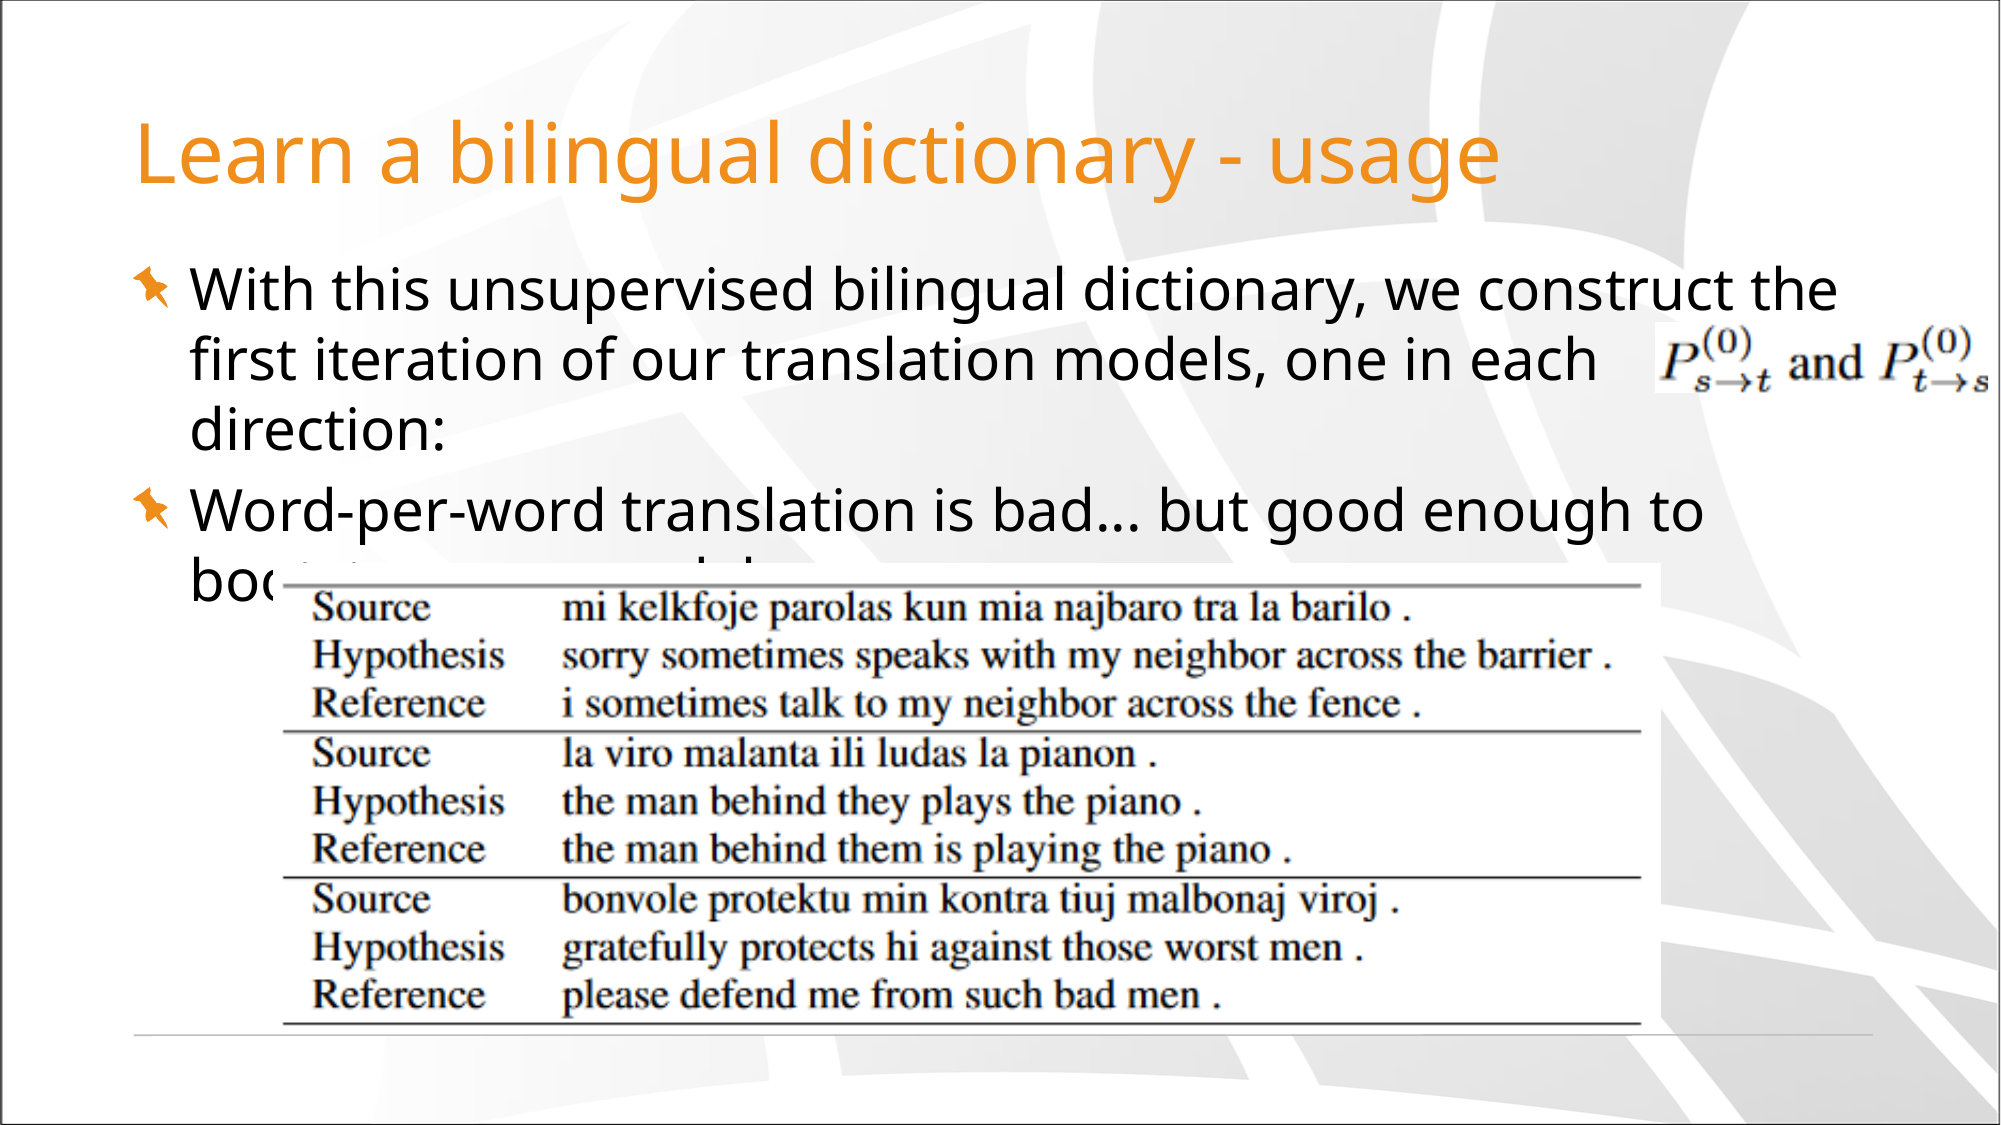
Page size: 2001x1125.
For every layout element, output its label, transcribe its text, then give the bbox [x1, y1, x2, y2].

picture [0, 0, 2001, 1125]
text_box Learn a bilingual dictionary - usage [133, 90, 1882, 208]
text_box With this unsupervised bilingual dictionary, we construct the first iteration of our translation models, one in each direction: Word-per-word translation is bad... but good enough to bootstrap our model [133, 244, 1882, 1008]
